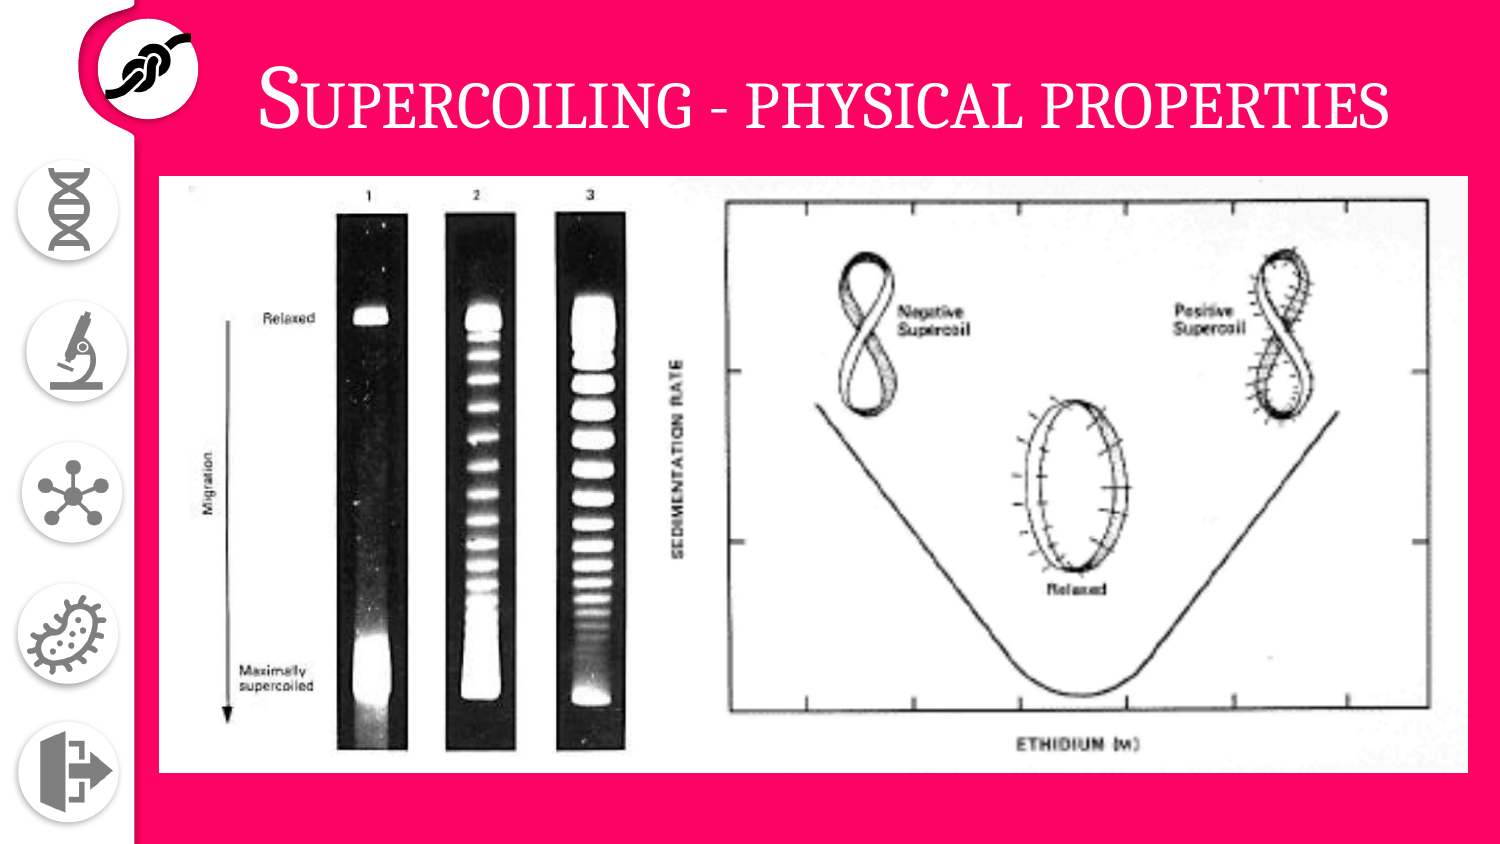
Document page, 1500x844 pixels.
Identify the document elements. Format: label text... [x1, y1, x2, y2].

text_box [17, 159, 119, 261]
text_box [97, 18, 199, 120]
picture [159, 176, 1469, 773]
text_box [17, 583, 119, 684]
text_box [17, 721, 121, 823]
text_box SUPERCOILING - PHYSICAL PROPERTIES [244, 29, 1406, 155]
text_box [26, 300, 128, 402]
text_box [0, 0, 136, 844]
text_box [21, 441, 123, 543]
